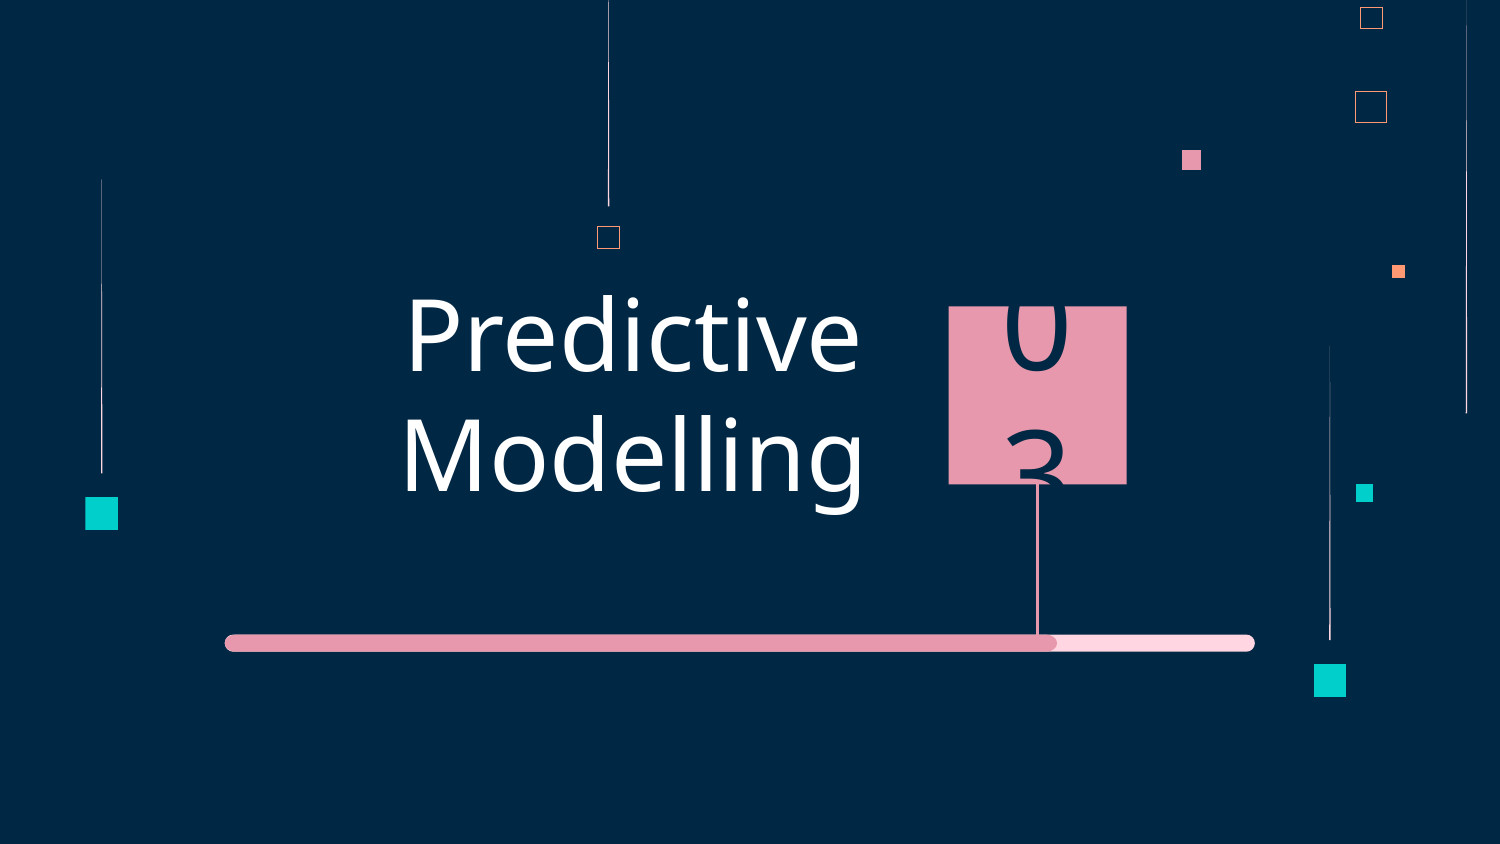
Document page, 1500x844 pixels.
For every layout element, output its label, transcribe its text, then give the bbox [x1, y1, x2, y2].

title 03 [957, 348, 1119, 443]
text_box [948, 306, 1127, 485]
title Predictive Modelling [335, 264, 932, 527]
text_box [224, 634, 1058, 652]
text_box [1049, 634, 1255, 652]
